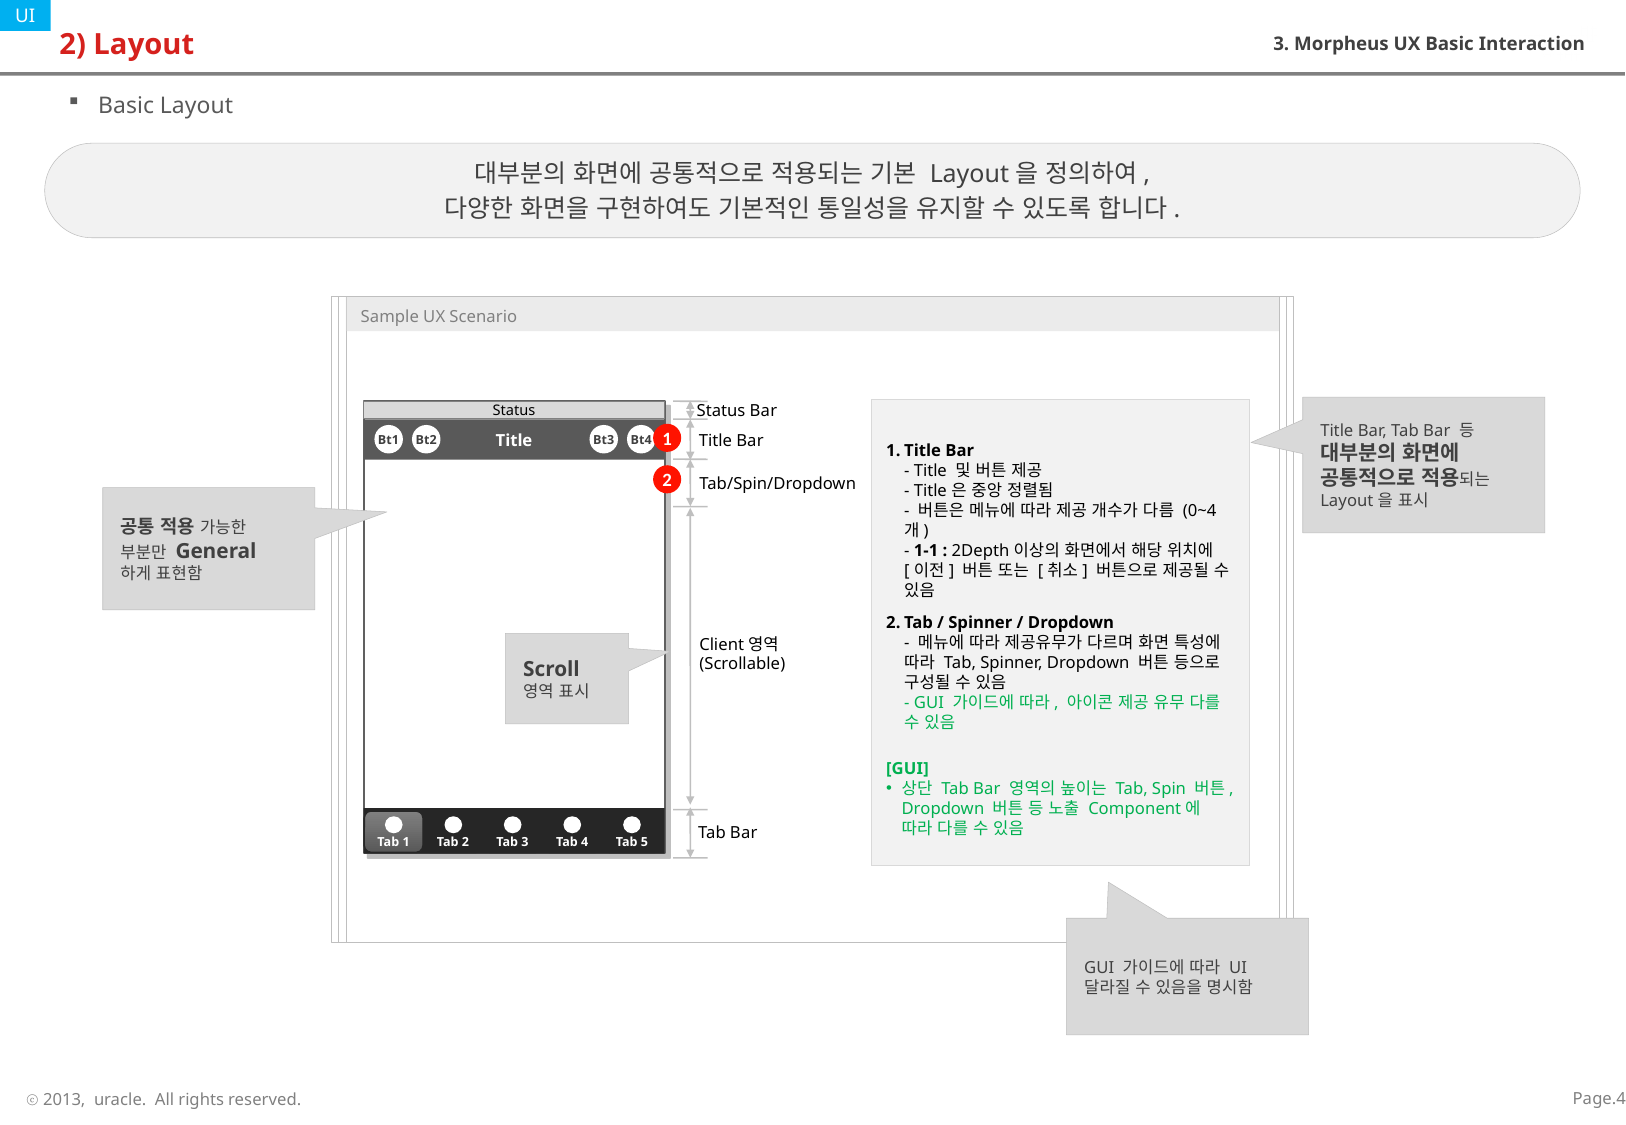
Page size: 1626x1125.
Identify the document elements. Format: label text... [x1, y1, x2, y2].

text_box 2 [653, 465, 682, 494]
text_box Scroll 영역 표시 [503, 631, 673, 726]
text_box Status [363, 401, 665, 418]
text_box Client영역 (Scrollable) [699, 633, 786, 674]
title 2) Layout [44, 11, 1595, 74]
text_box 공통 적용 가능한 부분만 General 하게 표현함 [100, 485, 390, 612]
list 3. Morpheus UX Basic Interaction [1032, 23, 1600, 66]
text_box Title Bar [698, 429, 765, 450]
list Basic Layout [53, 83, 1463, 126]
text_box Tab/Spin/Dropdown [699, 472, 871, 493]
text_box GUI 가이드에 따라 UI 달라질 수 있음을 명시함 [1064, 880, 1311, 1037]
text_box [363, 807, 665, 854]
text_box Title Bar - Title 및 버튼 제공 - Title은 중앙 정렬됨 - 버튼은 메뉴에 따라 제공 개수가 다름 (0~4개) - 1-1 : 2Depth이상의 화면에서 해당 위치에 [이전] 버튼 또는 [취소] 버튼으로 제공될 수 있음 Tab / Spinner / Dropdown - 메뉴에 따라 제공유무가 다르며 화면 특성에 따라 Tab, Spinner, Dropdown 버튼 등으로 구성될 수 있음 - GUI 가이드에 따라, 아이콘 제공 유무 다를 수 있음 [GUI] 상단 Tab Bar 영역의 높이는 Tab, Spin 버튼, Dropdown 버튼 등 노출 Component에 따라 다를 수 있음 [871, 399, 1250, 866]
text_box [686, 459, 695, 507]
text_box 1 [670, 424, 682, 452]
list 대부분의 화면에 공통적으로 적용되는 기본 Layout을 정의하여, 다양한 화면을 구현하여도 기본적인 통일성을 유지할 수 있도록 합니다. [77, 154, 1548, 226]
text_box Title Bar, Tab Bar 등 대부분의 화면에 공통적으로 적용되는 Layout을 표시 [1248, 394, 1547, 536]
text_box [686, 807, 695, 858]
text_box [363, 467, 665, 807]
text_box [686, 507, 695, 805]
text_box Tab Bar [698, 821, 758, 842]
text_box [686, 419, 695, 459]
text_box Status Bar [696, 399, 778, 420]
text_box [686, 400, 695, 419]
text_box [363, 419, 665, 460]
